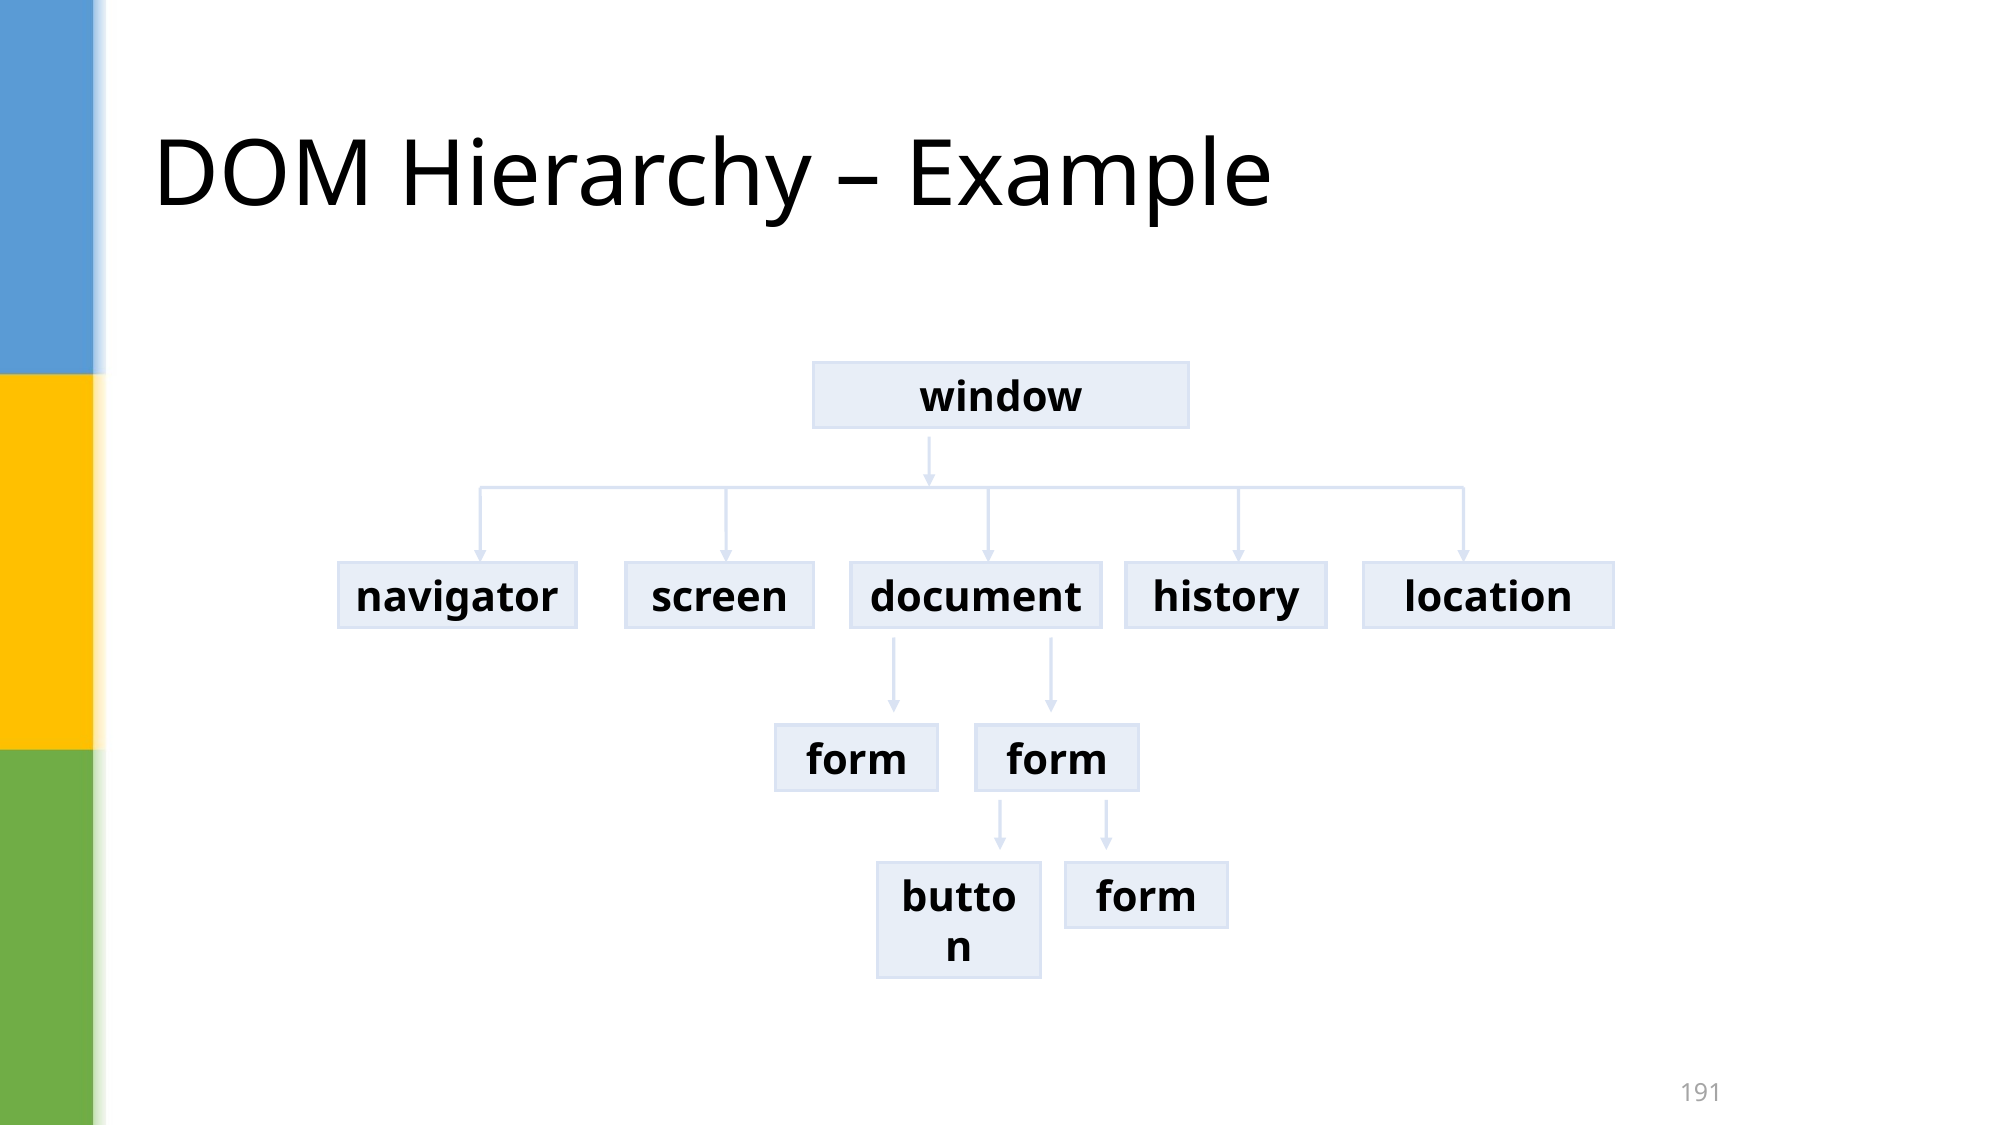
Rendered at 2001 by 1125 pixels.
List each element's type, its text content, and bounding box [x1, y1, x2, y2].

slide_number 191 [1662, 1074, 1738, 1113]
text_box [1100, 799, 1113, 850]
text_box [982, 487, 995, 563]
text_box form [976, 725, 1139, 791]
text_box location [1363, 562, 1614, 628]
title DOM Hierarchy – Example [137, 59, 1863, 278]
text_box form [1065, 862, 1228, 928]
text_box [1232, 487, 1245, 563]
text_box document [851, 562, 1101, 628]
text_box [993, 799, 1007, 850]
text_box window [813, 362, 1189, 428]
text_box [922, 436, 936, 487]
text_box history [1126, 562, 1327, 628]
picture [0, 0, 2001, 1125]
text_box [719, 487, 733, 563]
text_box screen [626, 562, 814, 628]
text_box [1457, 487, 1470, 563]
text_box button [877, 862, 1041, 978]
text_box navigator [338, 562, 576, 628]
text_box [1044, 637, 1058, 713]
text_box form [775, 725, 938, 791]
text_box [474, 487, 487, 563]
text_box [887, 637, 901, 713]
